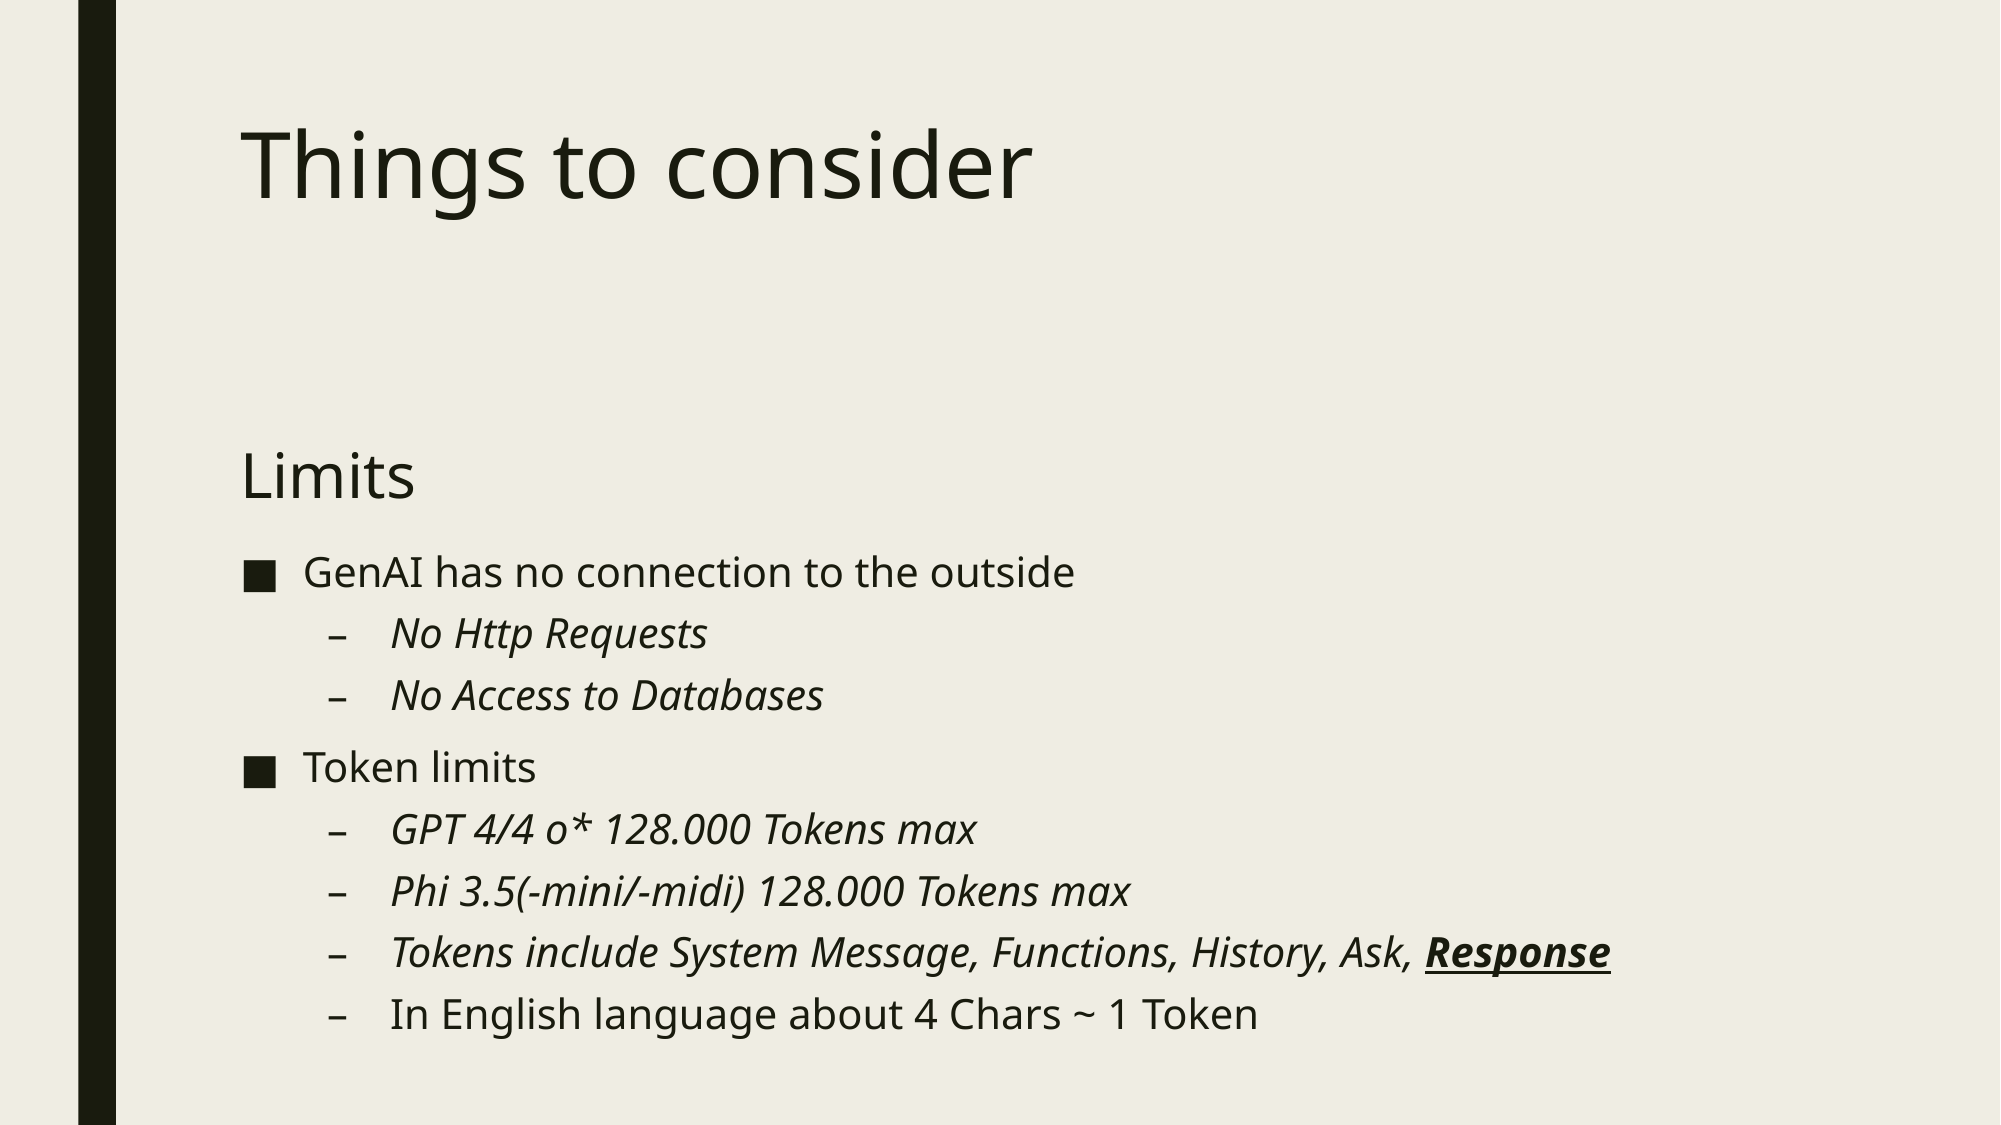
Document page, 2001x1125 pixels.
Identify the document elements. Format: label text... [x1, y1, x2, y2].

list Limits [225, 383, 1667, 520]
list GenAI has no connection to the outside No Http Requests No Access to Databases Token limits GPT 4/4 o* 128.000 Tokens max Phi 3.5(-mini/-midi) 128.000 Tokens max Tokens include System Message, Functions, History, Ask, Response In English language about 4 Chars ~ 1 Token [225, 542, 1696, 1075]
title Things to consider [225, 112, 1800, 357]
